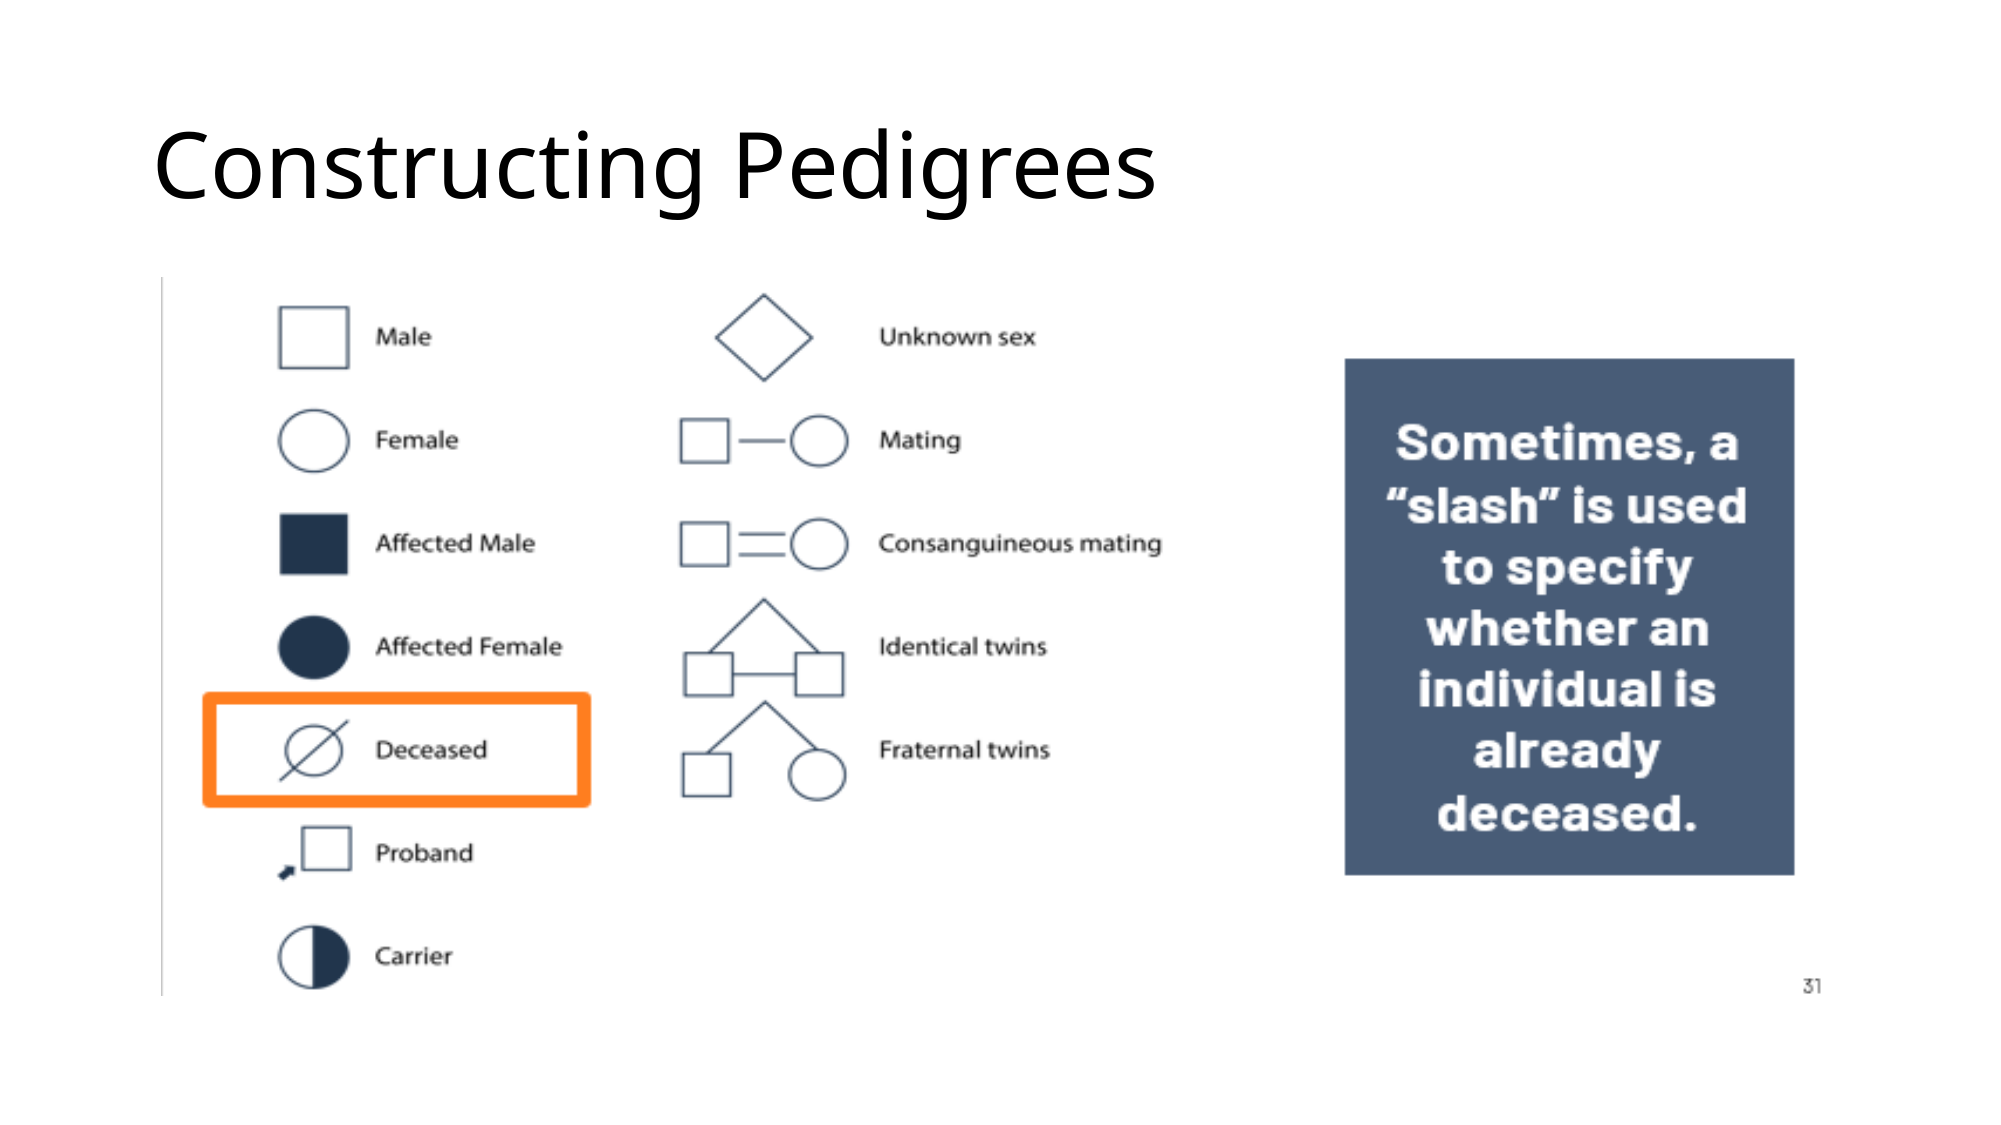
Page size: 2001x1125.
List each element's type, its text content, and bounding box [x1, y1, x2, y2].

title Constructing Pedigrees [137, 59, 1863, 278]
picture [160, 276, 1863, 996]
